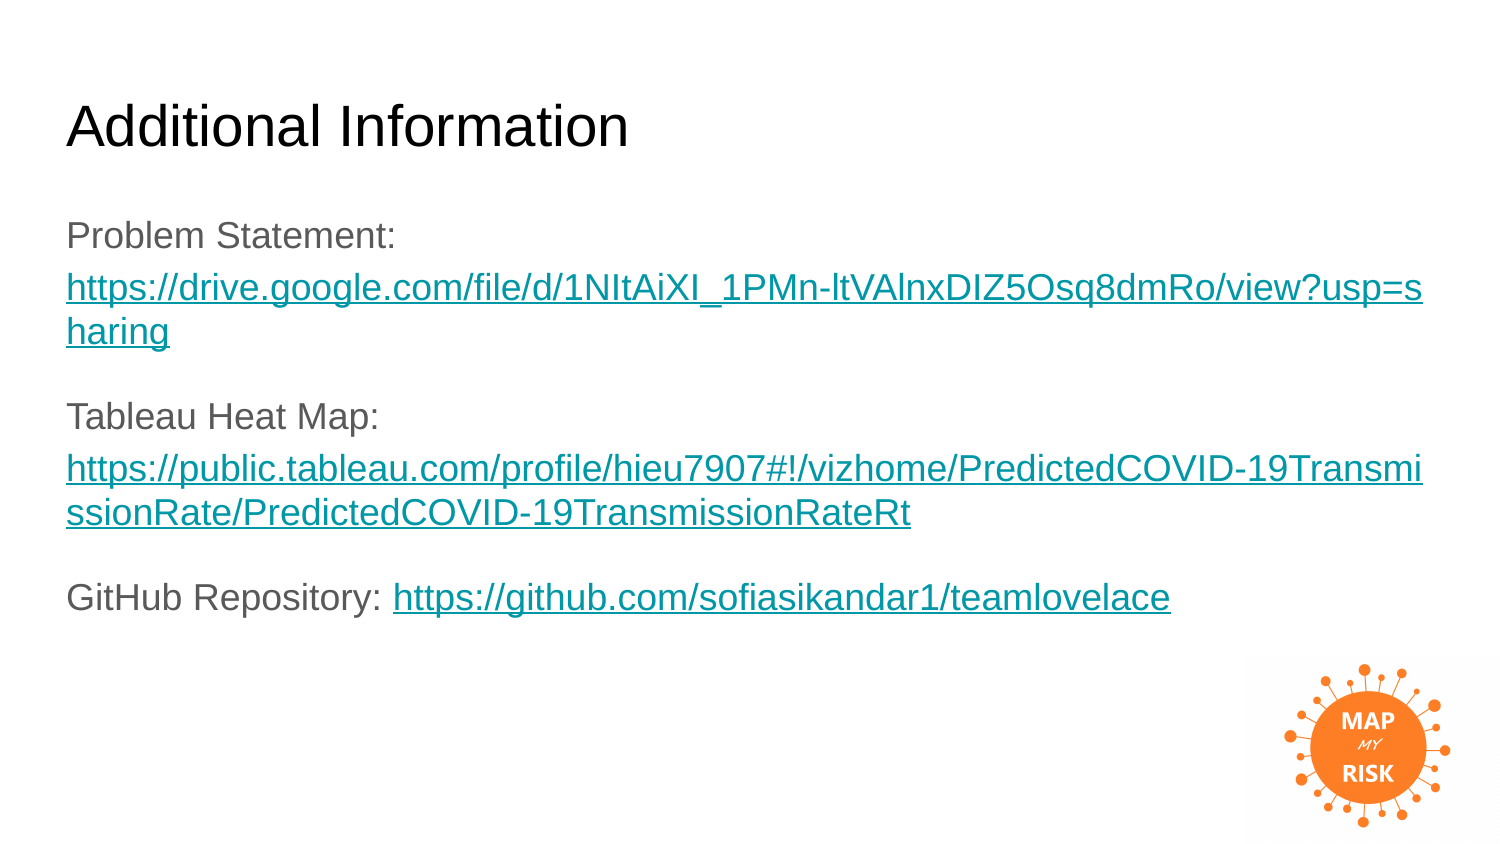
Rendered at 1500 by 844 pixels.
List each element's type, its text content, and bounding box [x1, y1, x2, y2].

list Problem Statement: https://drive.google.com/file/d/1NItAiXI_1PMn-ltVAlnxDIZ5Osq8dmRo/view?usp=sharing Tableau Heat Map: https://public.tableau.com/profile/hieu7907#!/vizhome/PredictedCOVID-19TransmissionRate/PredictedCOVID-19TransmissionRateRt GitHub Repository: https://github.com/sofiasikandar1/teamlovelace [51, 189, 1449, 750]
title Additional Information [51, 72, 1449, 167]
picture [1247, 654, 1500, 844]
